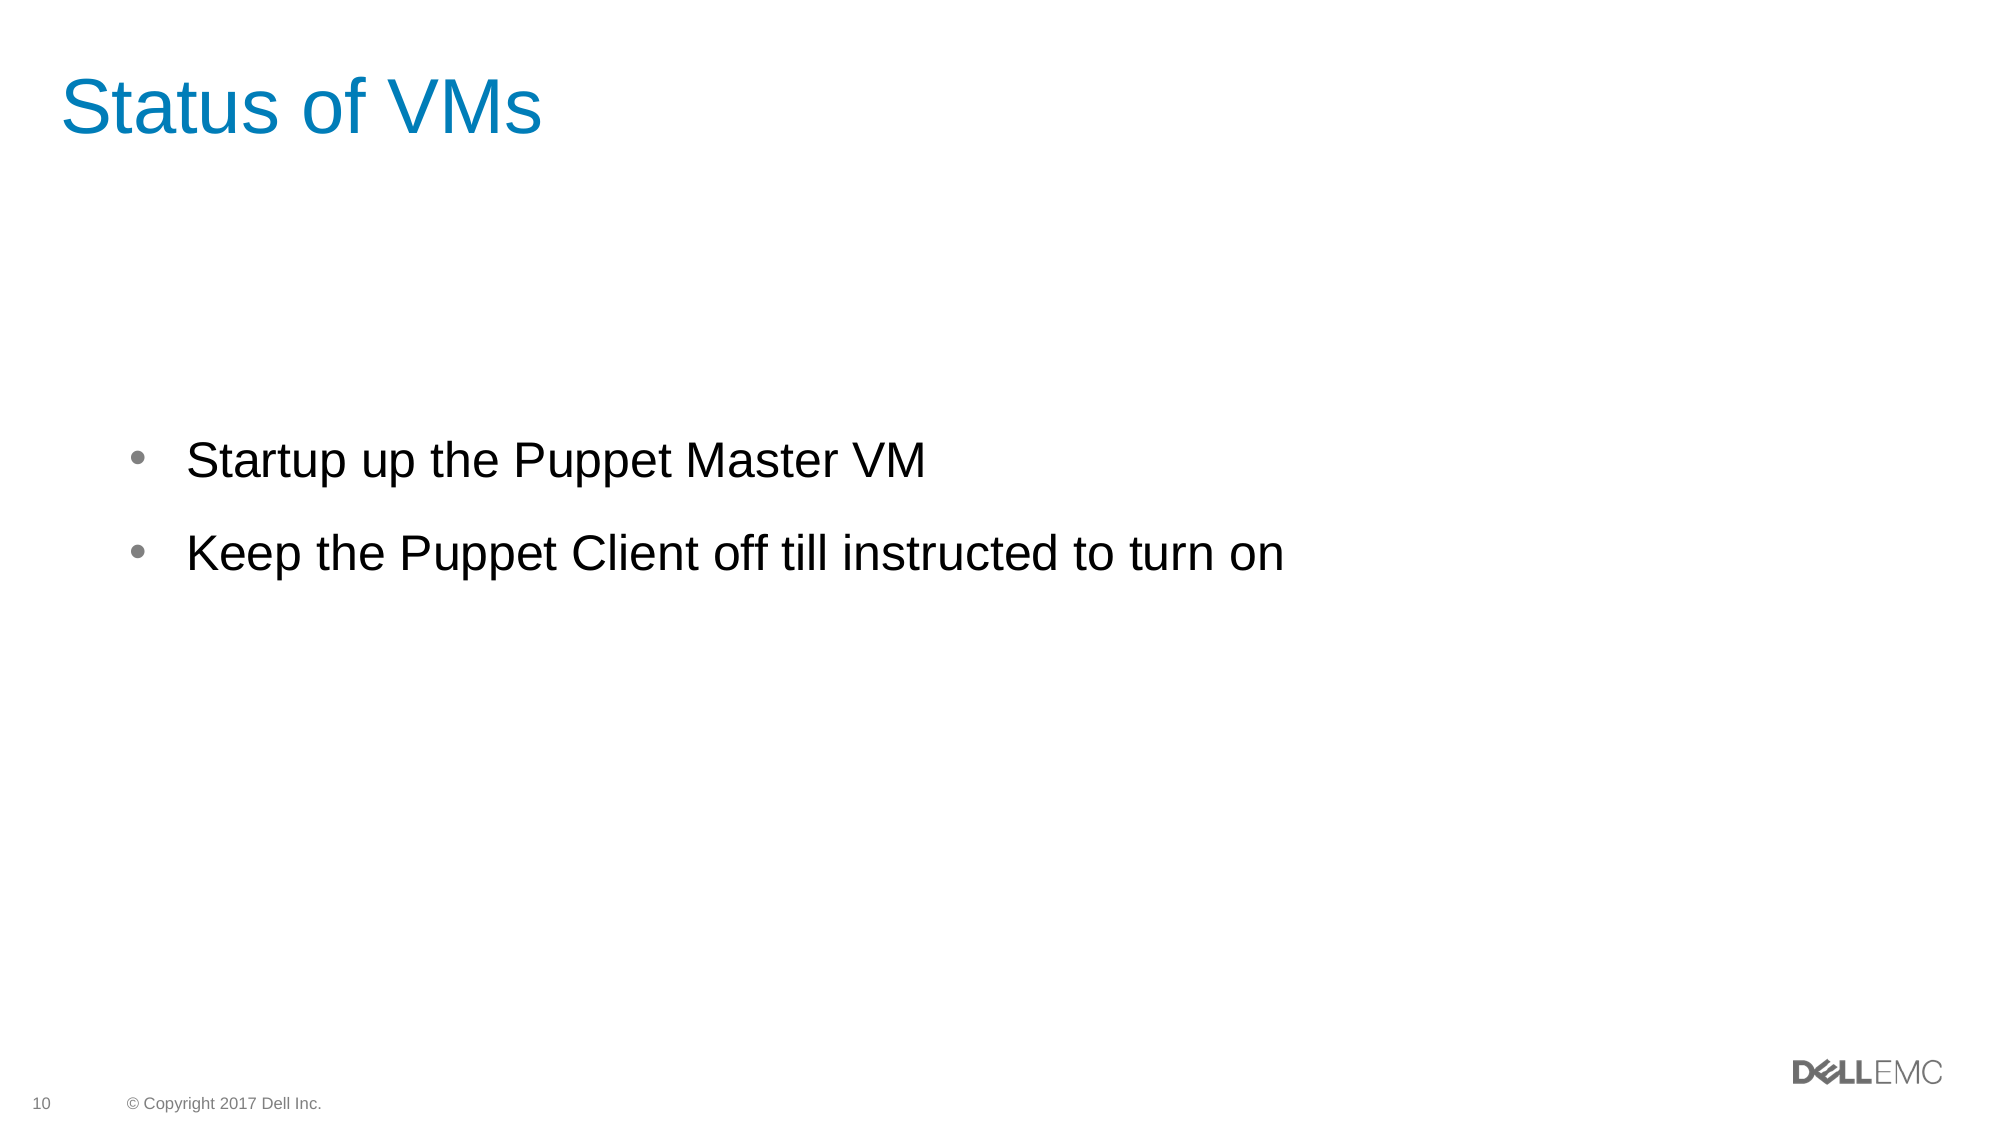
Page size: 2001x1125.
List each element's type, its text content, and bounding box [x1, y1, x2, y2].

picture [1793, 1058, 1942, 1085]
title Status of VMs [60, 59, 1800, 200]
list Startup up the Puppet Master VM Keep the Puppet Client off till instructed to turn on [129, 427, 1871, 698]
